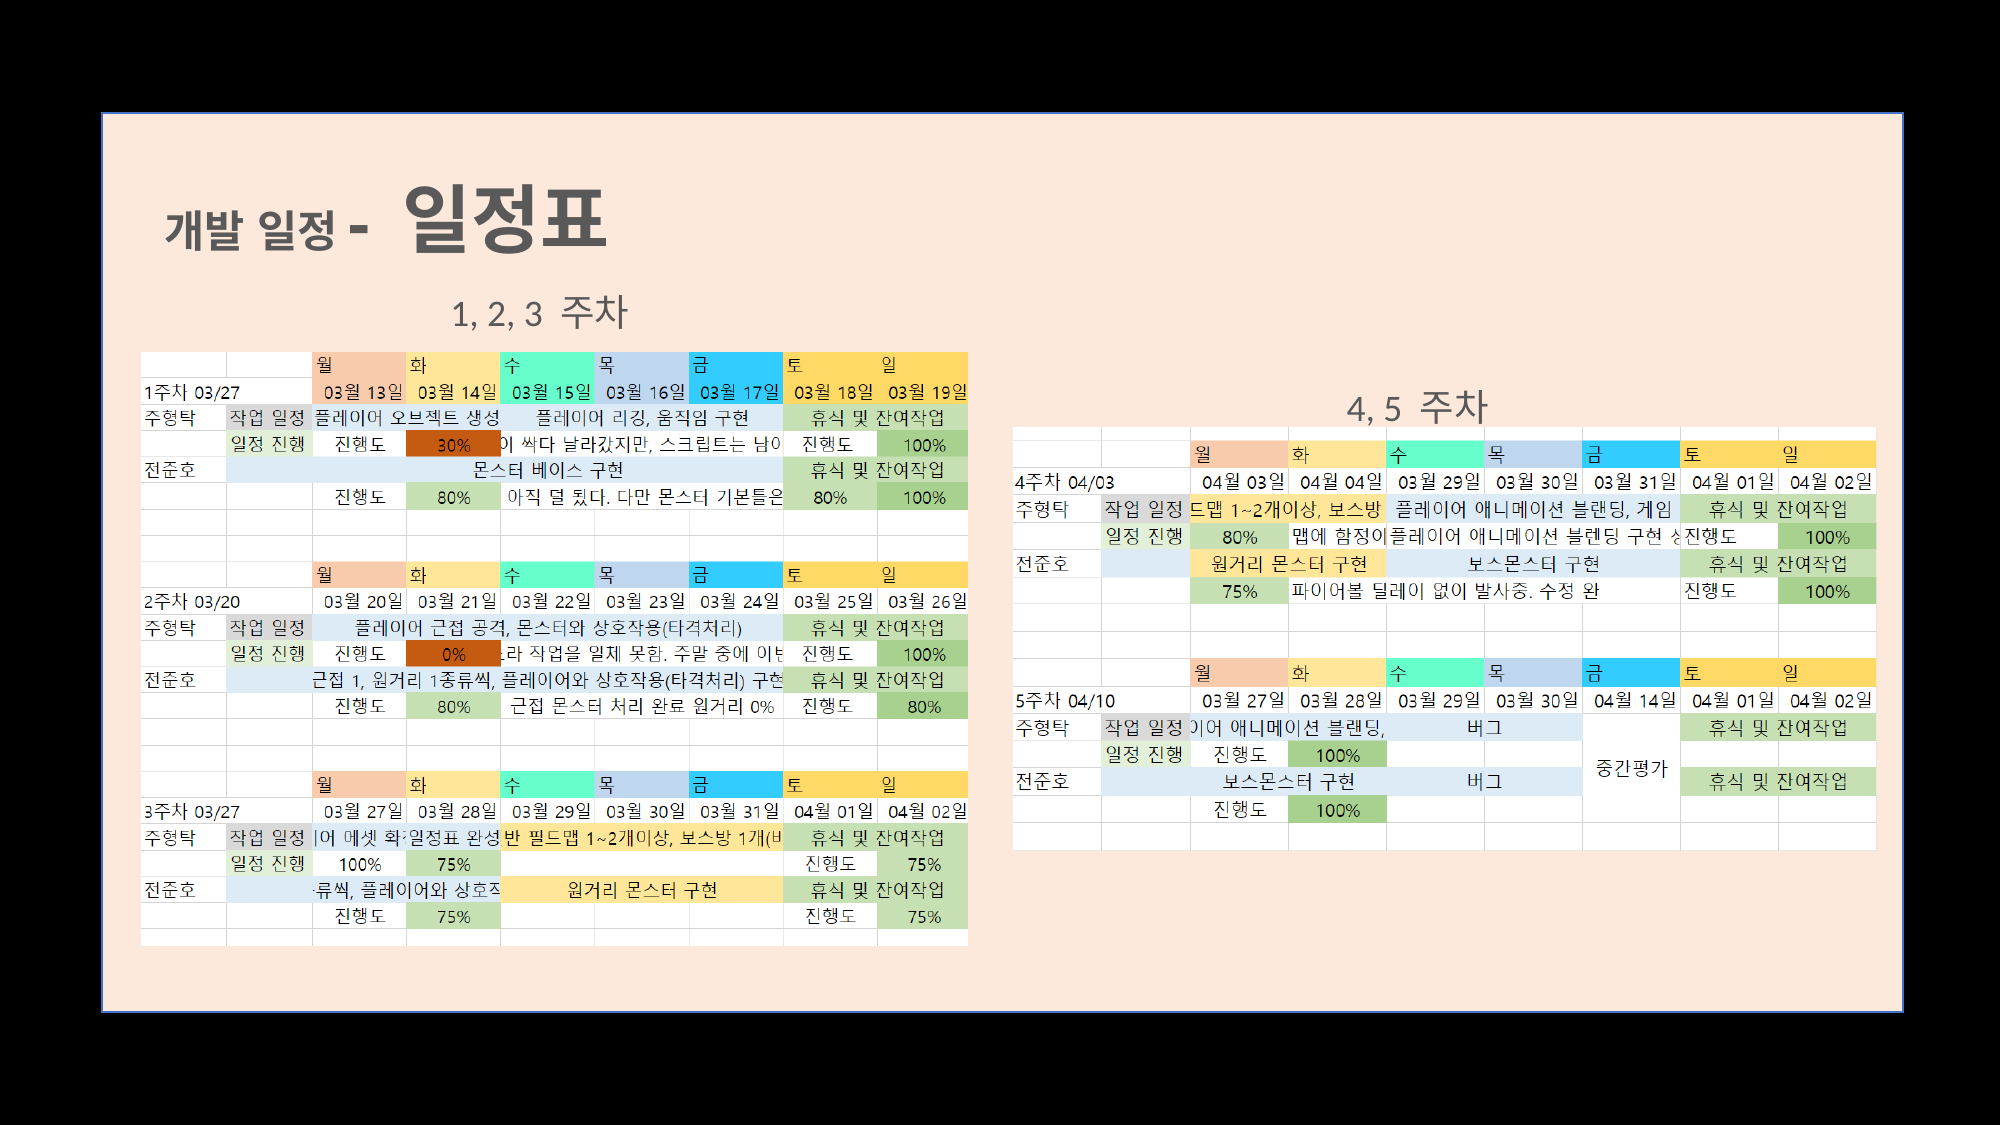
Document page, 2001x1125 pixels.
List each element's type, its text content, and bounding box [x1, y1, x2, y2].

picture [1013, 427, 1877, 851]
text_box 개발 일정- 일정표 [149, 164, 1327, 270]
text_box [101, 112, 1904, 1013]
text_box [0, 0, 2000, 1125]
text_box 4, 5 주차 [1331, 376, 1530, 427]
picture [141, 352, 968, 946]
text_box 1, 2, 3 주차 [435, 281, 682, 342]
